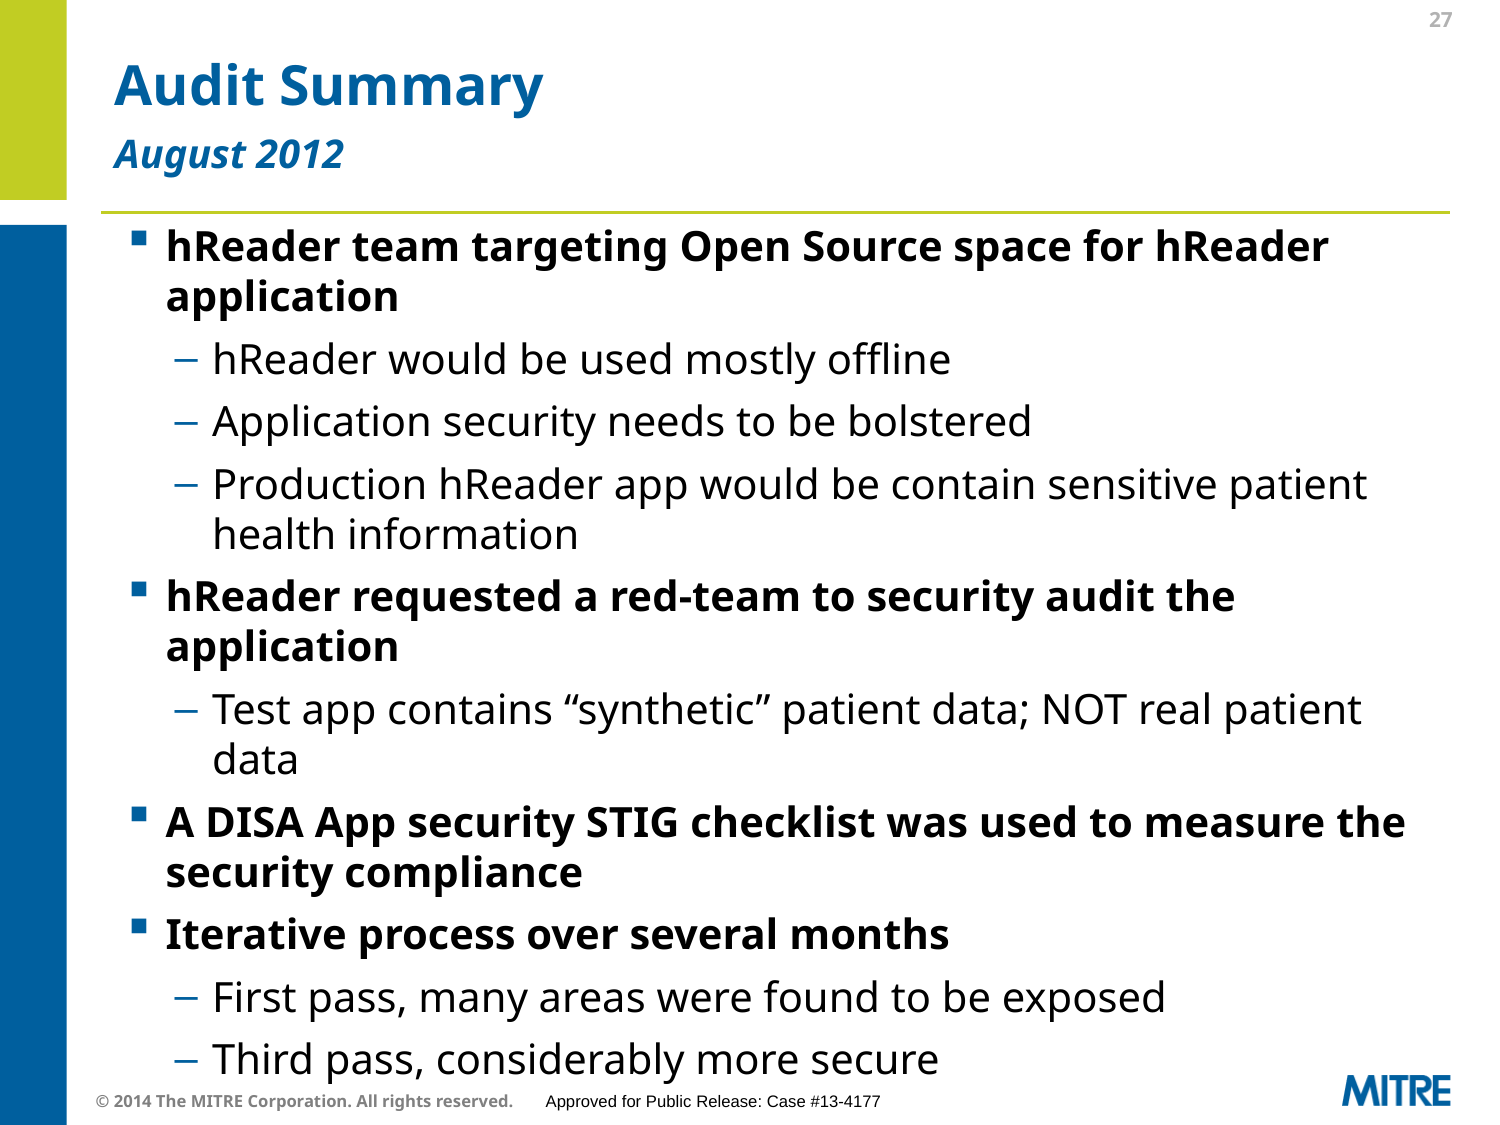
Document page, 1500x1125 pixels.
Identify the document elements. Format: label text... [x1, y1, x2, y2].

list hReader team targeting Open Source space for hReader application hReader would be used mostly offline Application security needs to be bolstered Production hReader app would be contain sensitive patient health information hReader requested a red-team to security audit the application Test app contains “synthetic” patient data; NOT real patient data A DISA App security STIG checklist was used to measure the security compliance Iterative process over several months First pass, many areas were found to be exposed Third pass, considerably more secure [112, 212, 1475, 1014]
slide_number 27 [1386, 12, 1468, 43]
title Audit Summary August 2012 [99, 45, 1450, 188]
picture [1342, 1072, 1453, 1113]
footer © 2014 The MITRE Corporation. All rights reserved. Approved for Public Release: Case #13-4177 [80, 1071, 1321, 1119]
